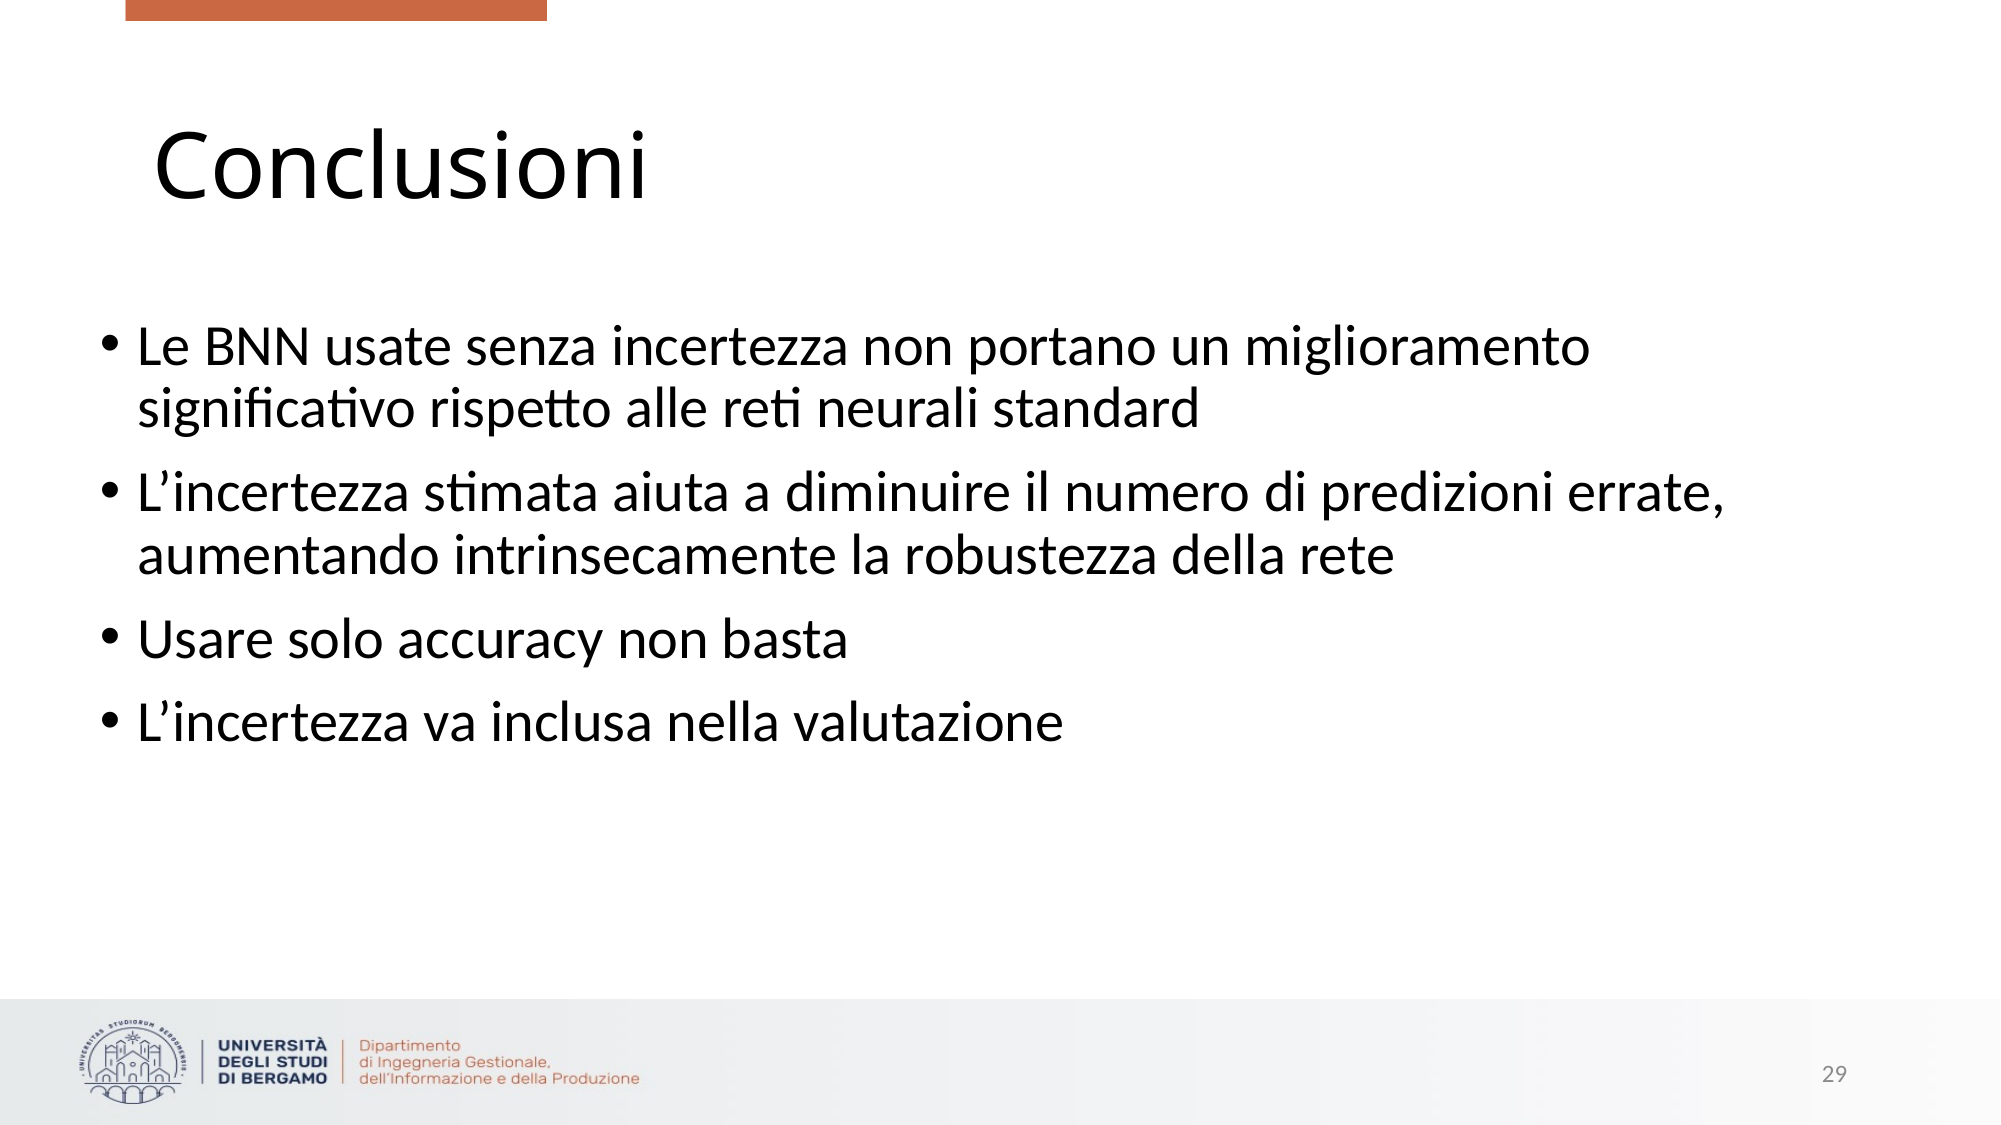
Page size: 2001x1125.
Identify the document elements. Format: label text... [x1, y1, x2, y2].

slide_number 28 [1412, 1042, 1863, 1103]
list Le BNN usate senza incertezza non portano un miglioramento significativo rispetto alle reti neurali standard L’incertezza stimata aiuta a diminuire il numero di predizioni errate, aumentando intrinsecamente la robustezza della rete Usare solo accuracy non basta L’incertezza va inclusa nella valutazione [85, 307, 1810, 810]
title Conclusioni [137, 59, 1863, 278]
